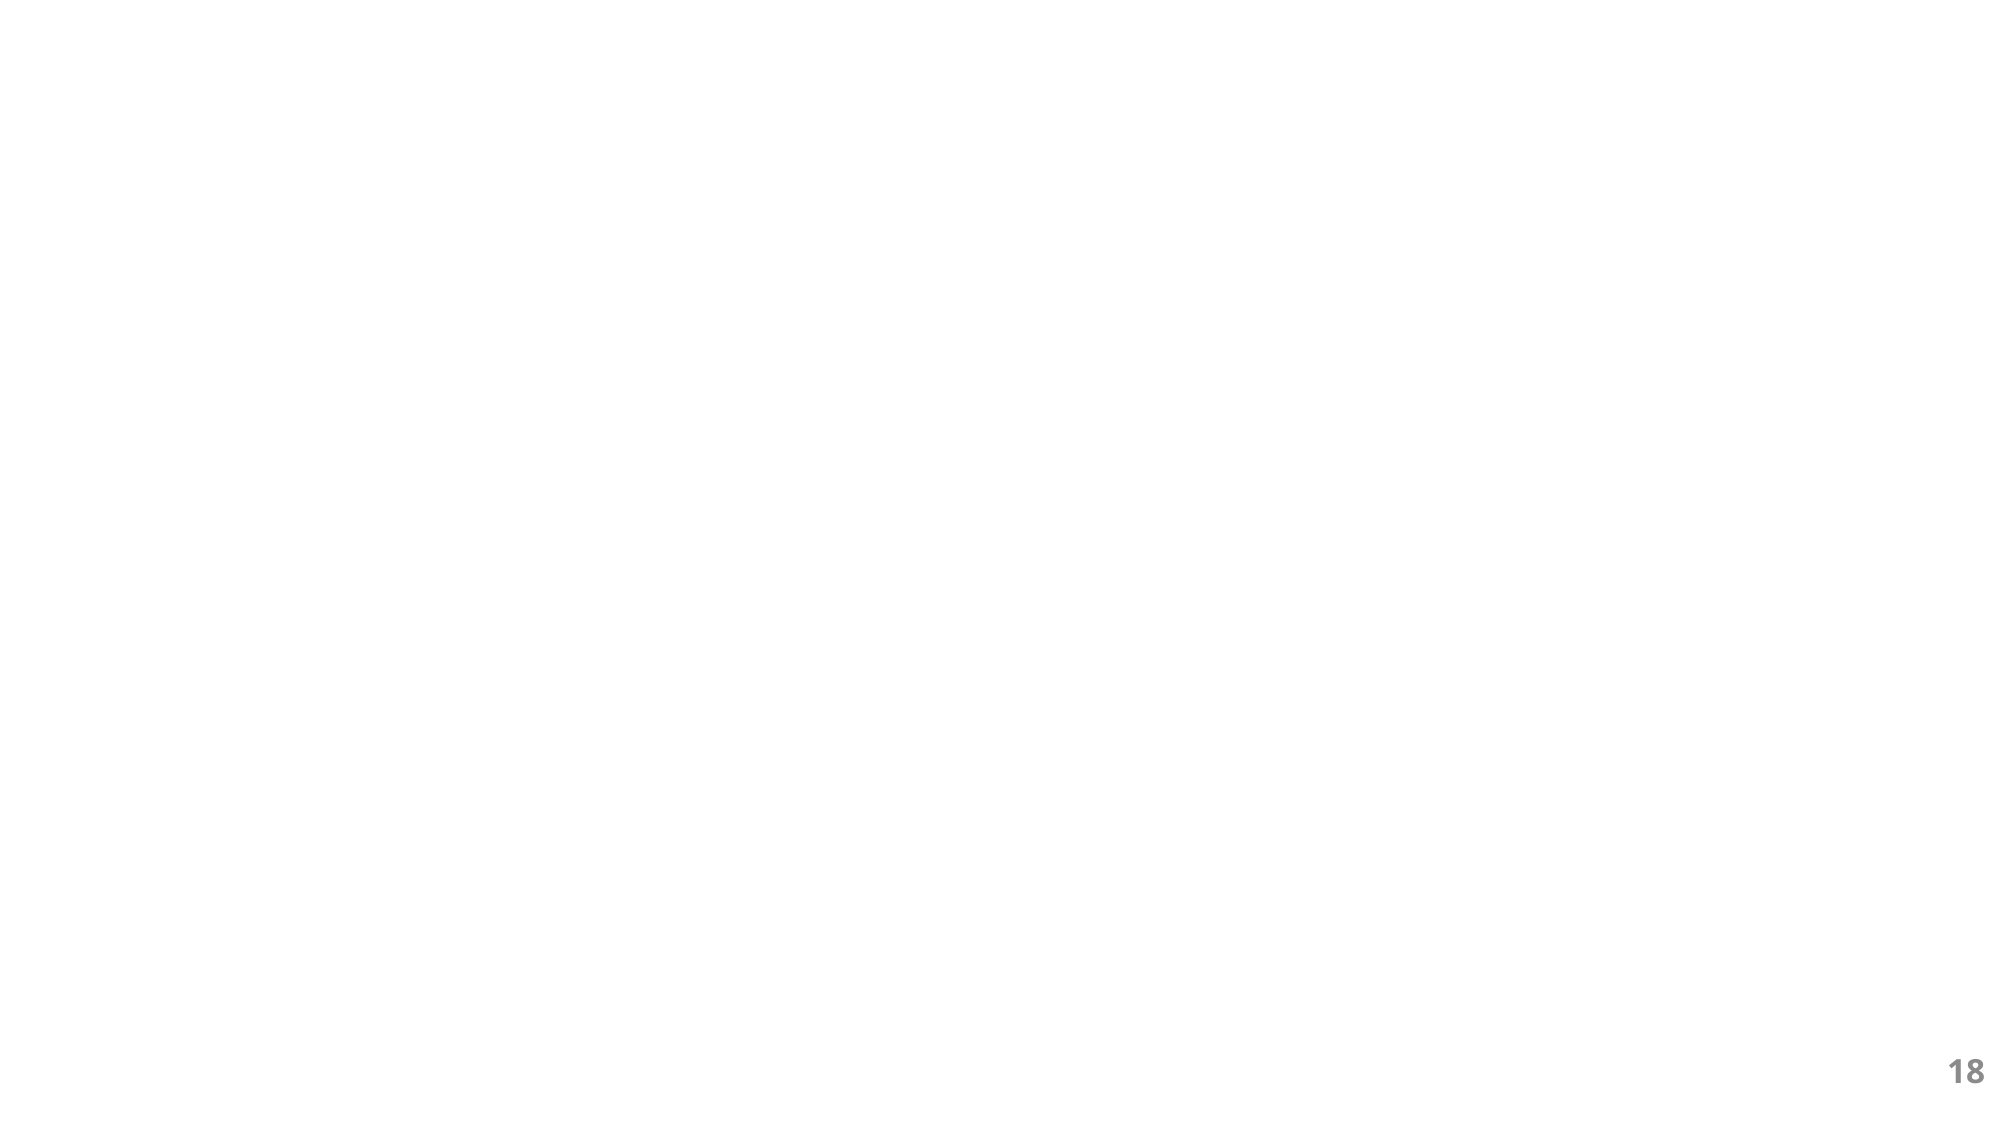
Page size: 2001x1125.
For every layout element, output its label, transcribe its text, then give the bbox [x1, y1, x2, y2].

slide_number 18 [1550, 1042, 2000, 1103]
